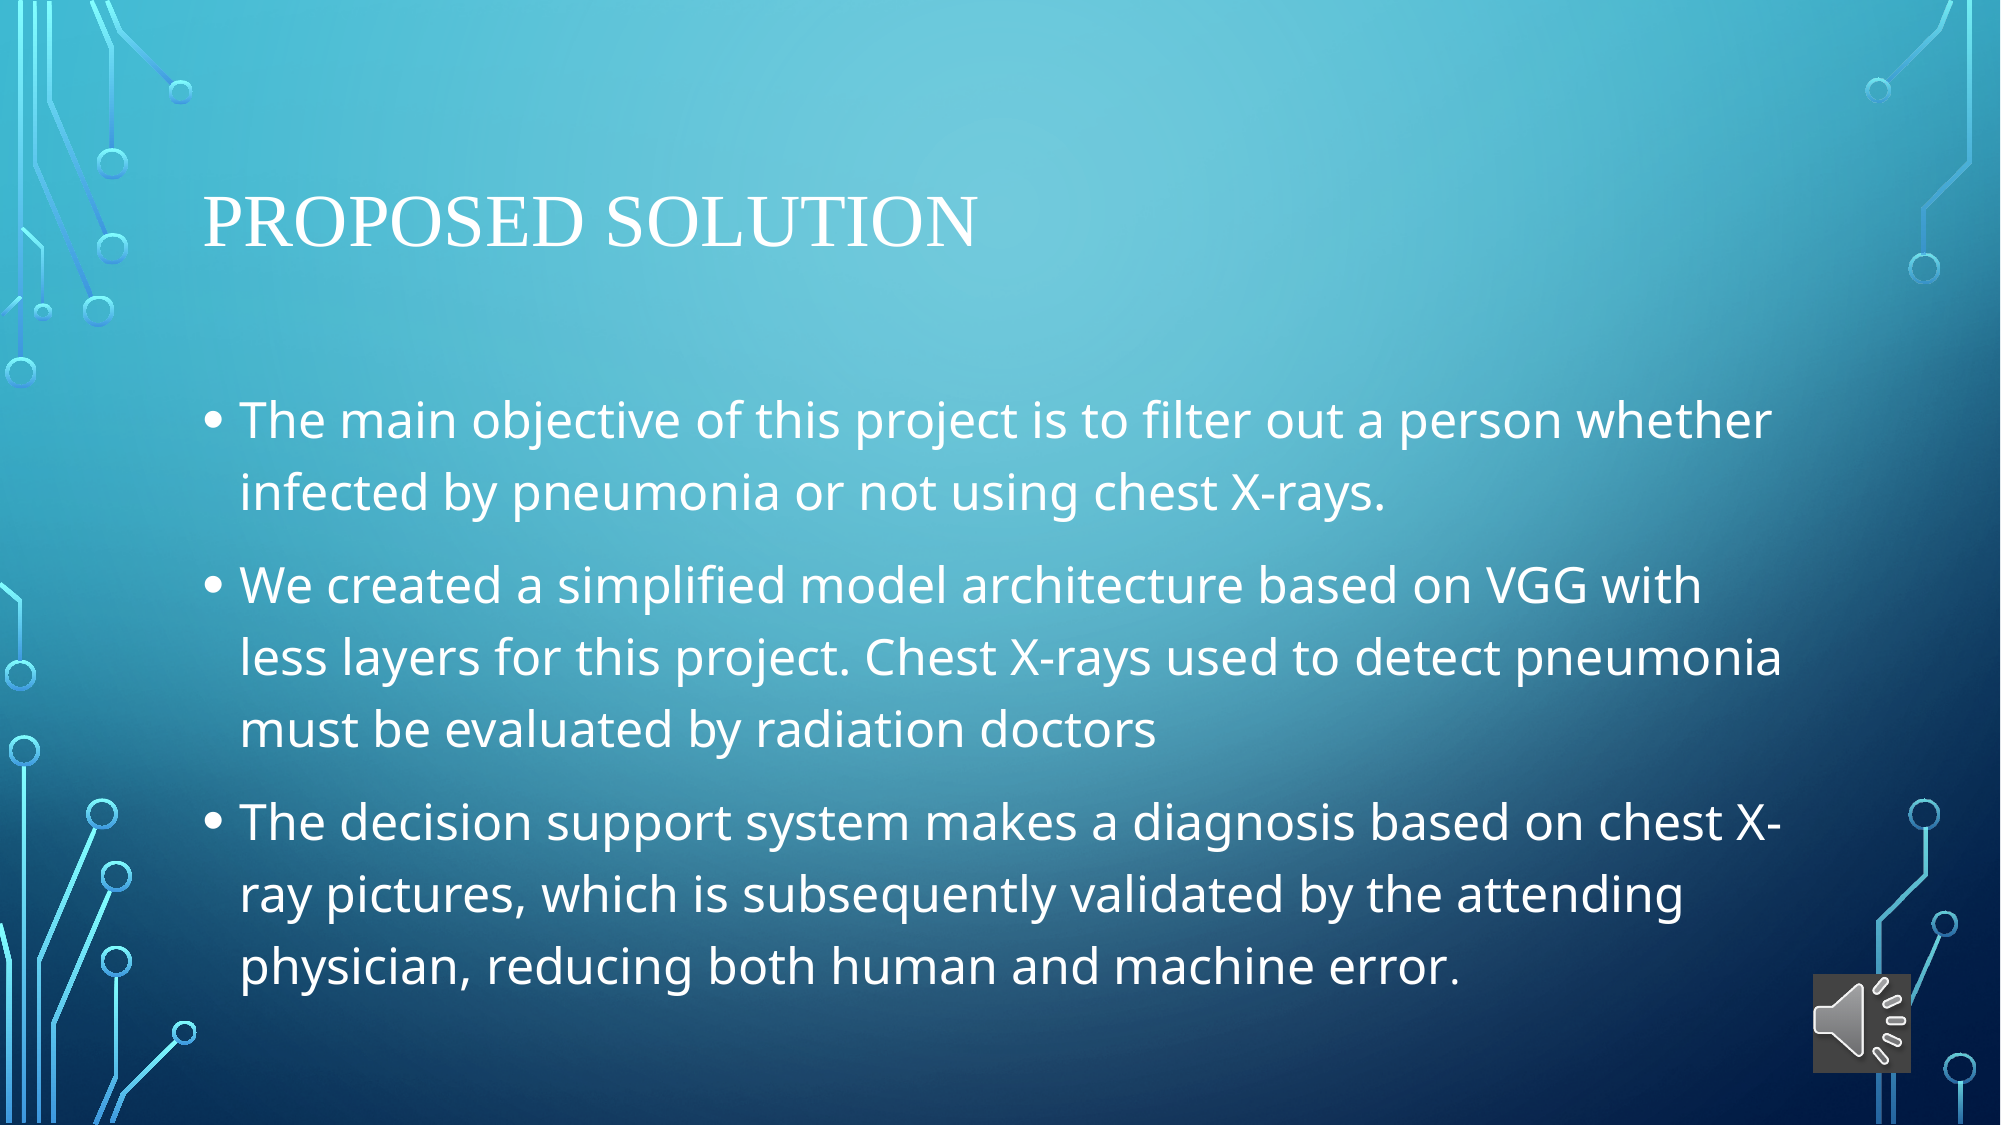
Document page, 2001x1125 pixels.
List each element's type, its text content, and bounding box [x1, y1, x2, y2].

title Proposed solution [187, 101, 1813, 344]
list The main objective of this project is to filter out a person whether infected by pneumonia or not using chest X-rays. We created a simplified model architecture based on VGG with less layers for this project. Chest X-rays used to detect pneumonia must be evaluated by radiation doctors The decision support system makes a diagnosis based on chest X-ray pictures, which is subsequently validated by the attending physician, reducing both human and machine error. [187, 369, 1813, 1024]
picture [1811, 973, 1913, 1074]
